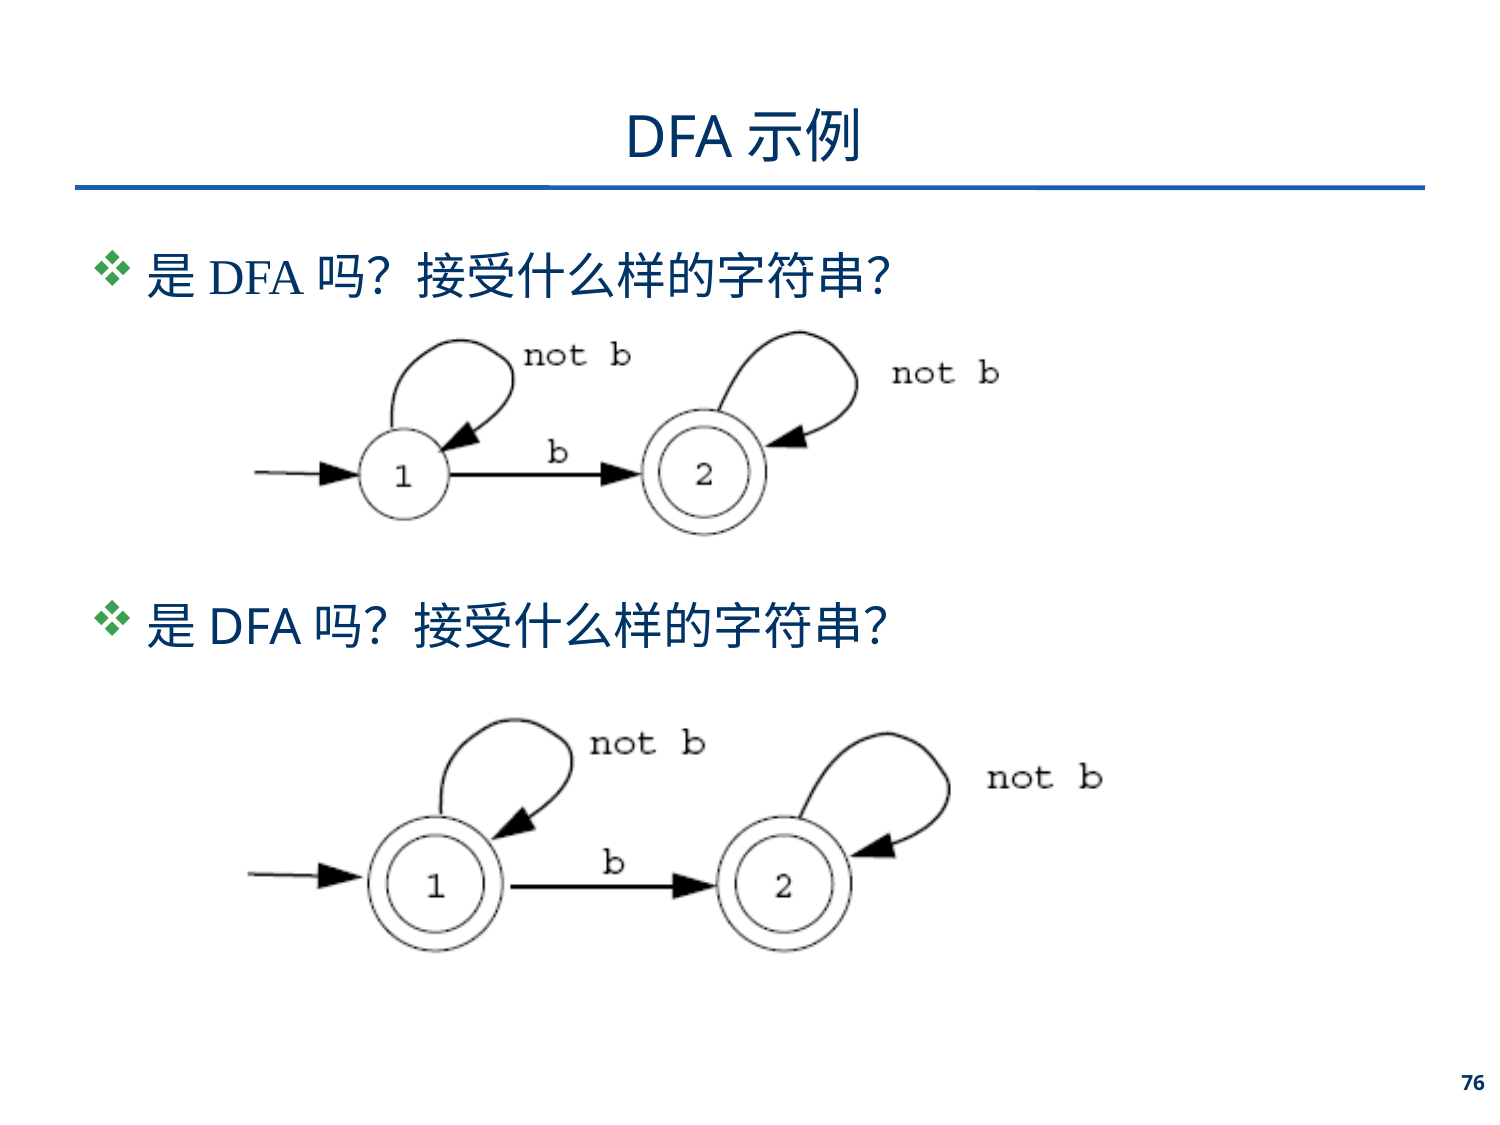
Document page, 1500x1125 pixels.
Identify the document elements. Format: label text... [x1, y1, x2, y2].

text_box 是DFA吗？接受什么样的字符串？ [74, 575, 1425, 688]
picture [224, 324, 1013, 557]
list 是DFA吗？接受什么样的字符串？ [74, 224, 1426, 338]
slide_number 76 [1149, 1062, 1500, 1105]
picture [212, 712, 1124, 976]
title DFA示例 [137, 87, 1351, 181]
